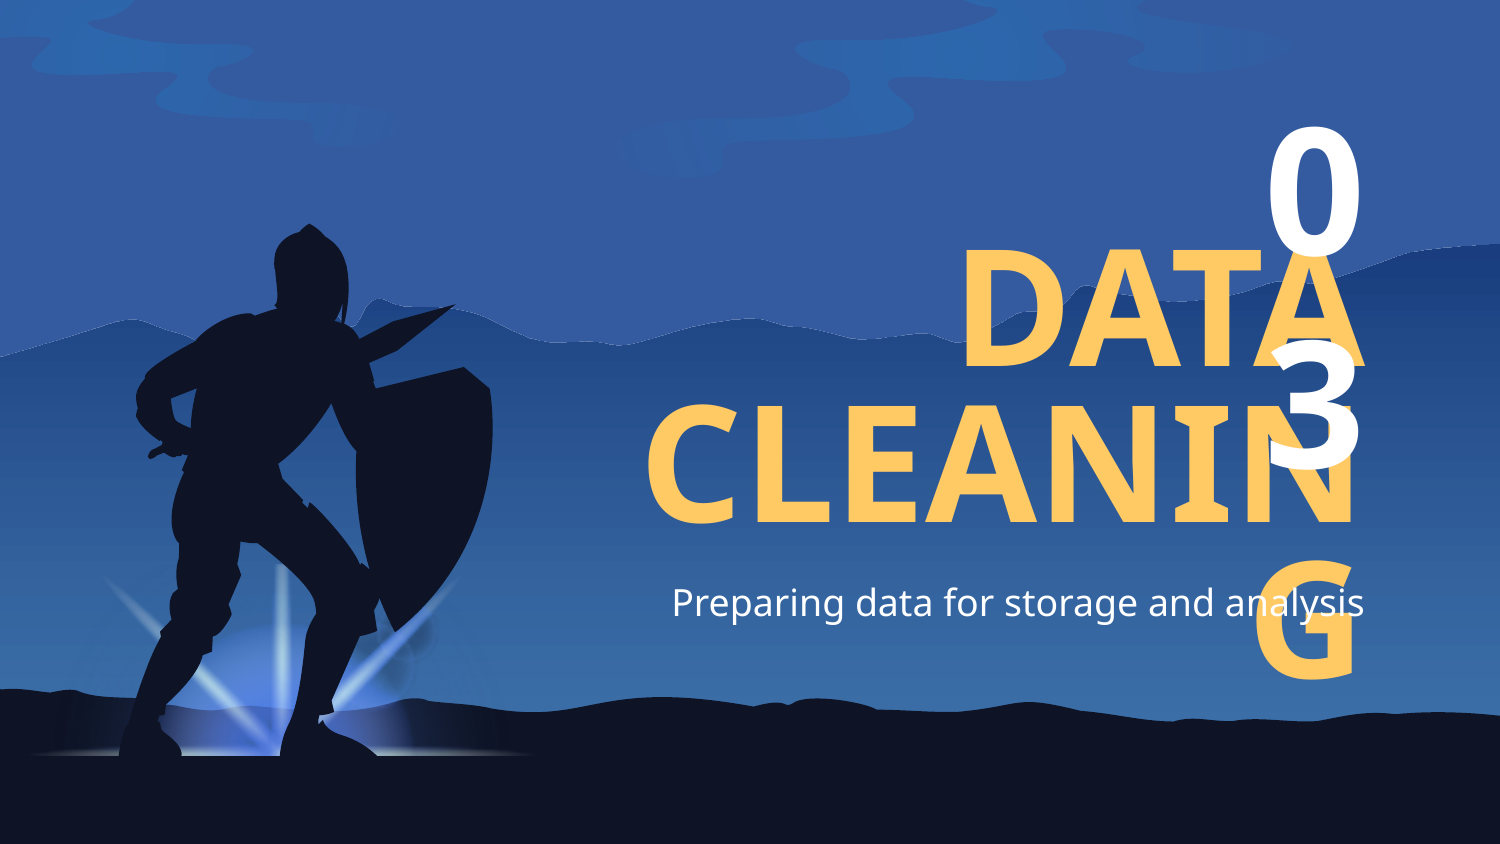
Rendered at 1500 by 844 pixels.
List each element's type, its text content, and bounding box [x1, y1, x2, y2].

title 03 [1165, 212, 1381, 370]
title DATA CLEANING [571, 388, 1381, 564]
picture [0, 564, 572, 756]
subtitle Preparing data for storage and analysis [626, 564, 1381, 638]
text_box [136, 223, 493, 562]
